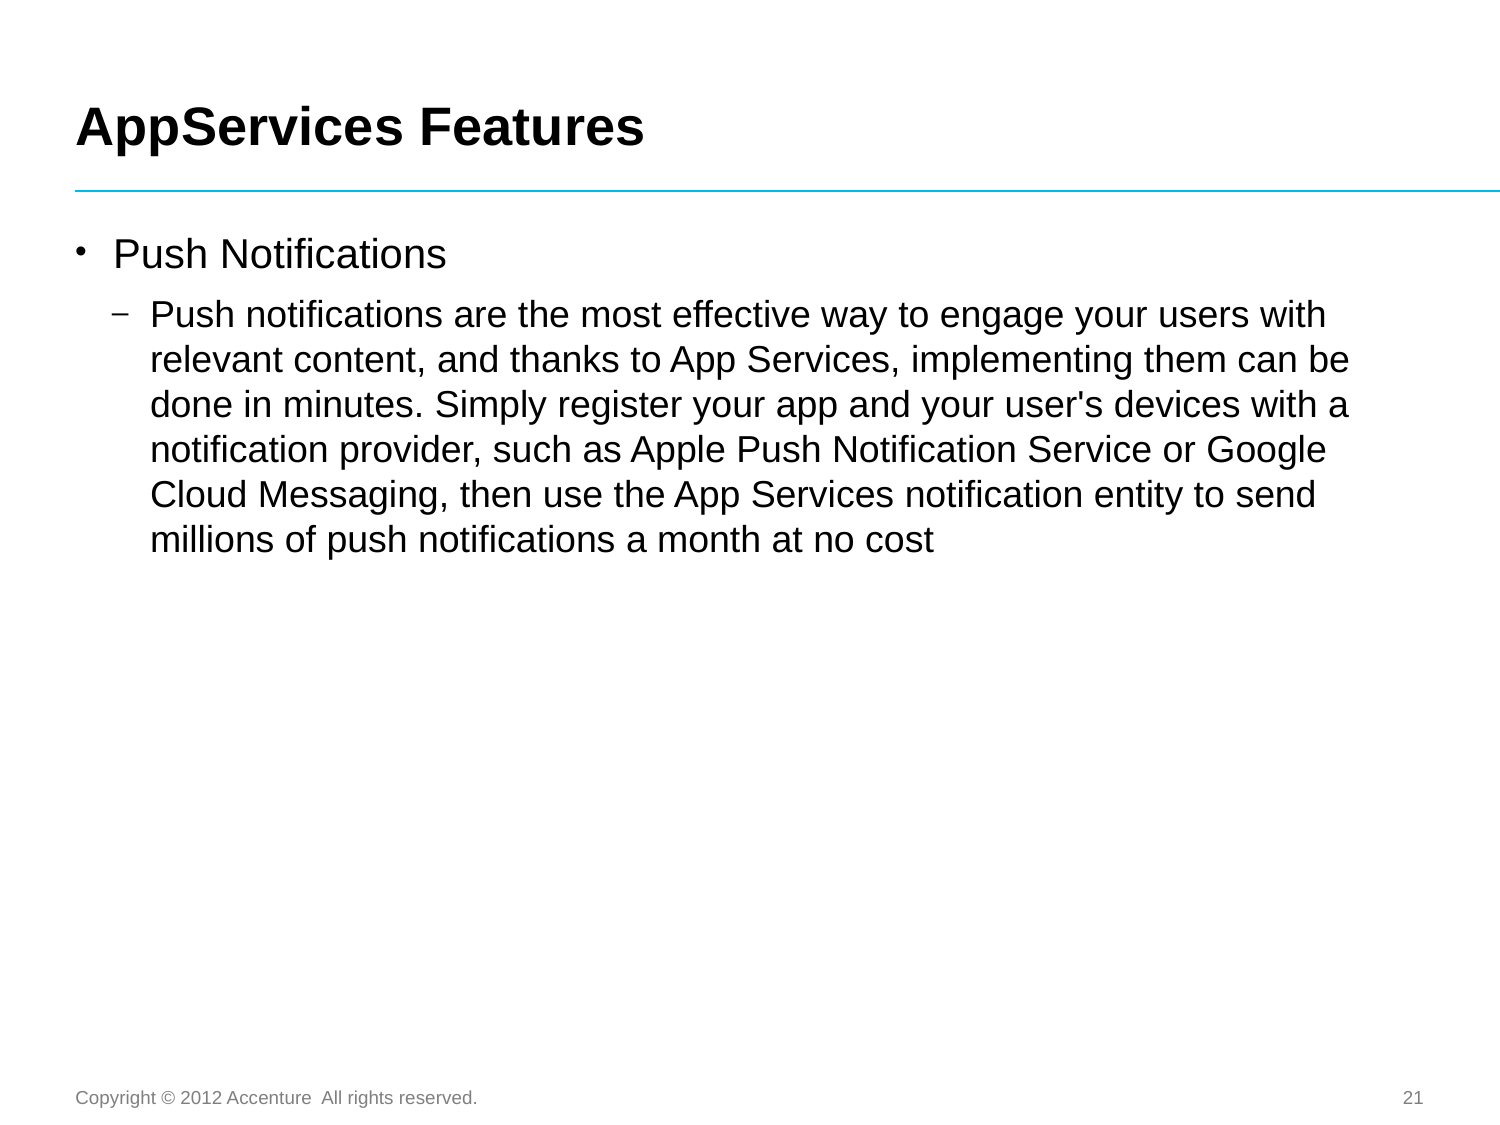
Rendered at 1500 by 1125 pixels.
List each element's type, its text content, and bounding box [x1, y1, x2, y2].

list Push Notifications Push notifications are the most effective way to engage your users with relevant content, and thanks to App Services, implementing them can be done in minutes. Simply register your app and your user's devices with a notification provider, such as Apple Push Notification Service or Google Cloud Messaging, then use the App Services notification entity to send millions of push notifications a month at no cost [75, 226, 1425, 1018]
title AppServices Features [75, 27, 1422, 157]
